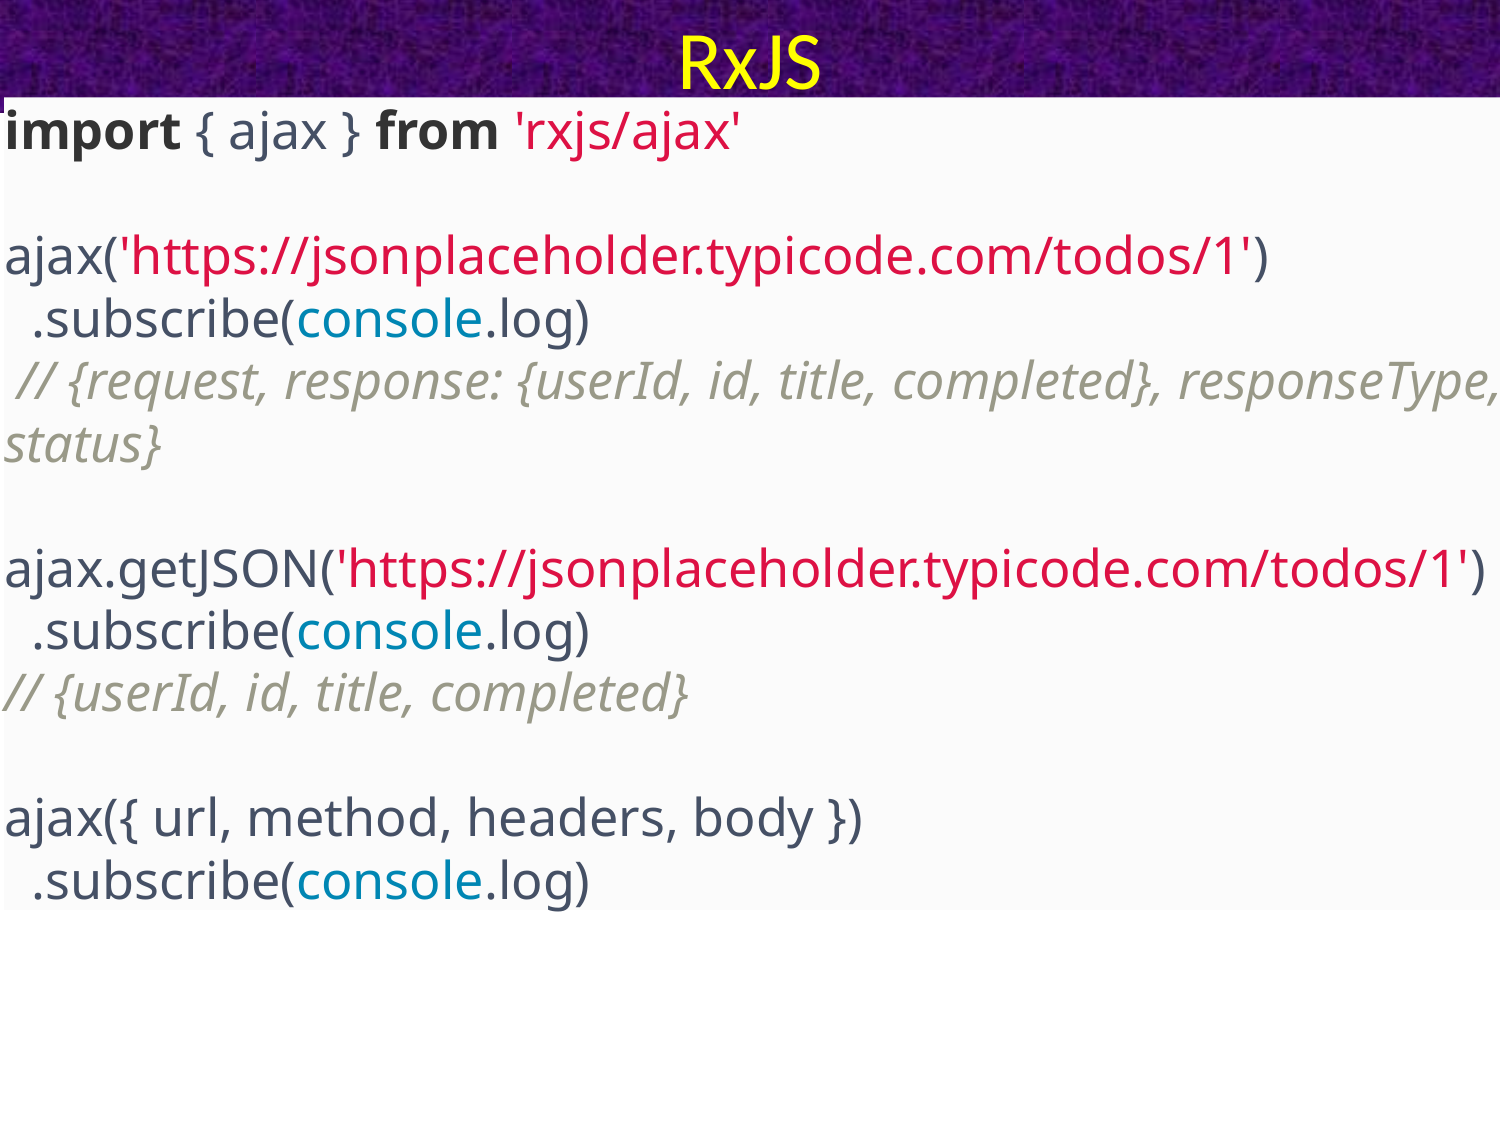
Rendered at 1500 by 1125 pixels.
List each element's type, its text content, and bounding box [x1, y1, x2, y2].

title RxJS [0, 0, 1500, 113]
text_box import { ajax } from 'rxjs/ajax' ajax('https://jsonplaceholder.typicode.com/todos/1') .subscribe(console.log) // {request, response: {userId, id, title, completed}, responseType, status} ajax.getJSON('https://jsonplaceholder.typicode.com/todos/1') .subscribe(console.log) // {userId, id, title, completed} ajax({ url, method, headers, body }) .subscribe(console.log) [4, 97, 1500, 910]
